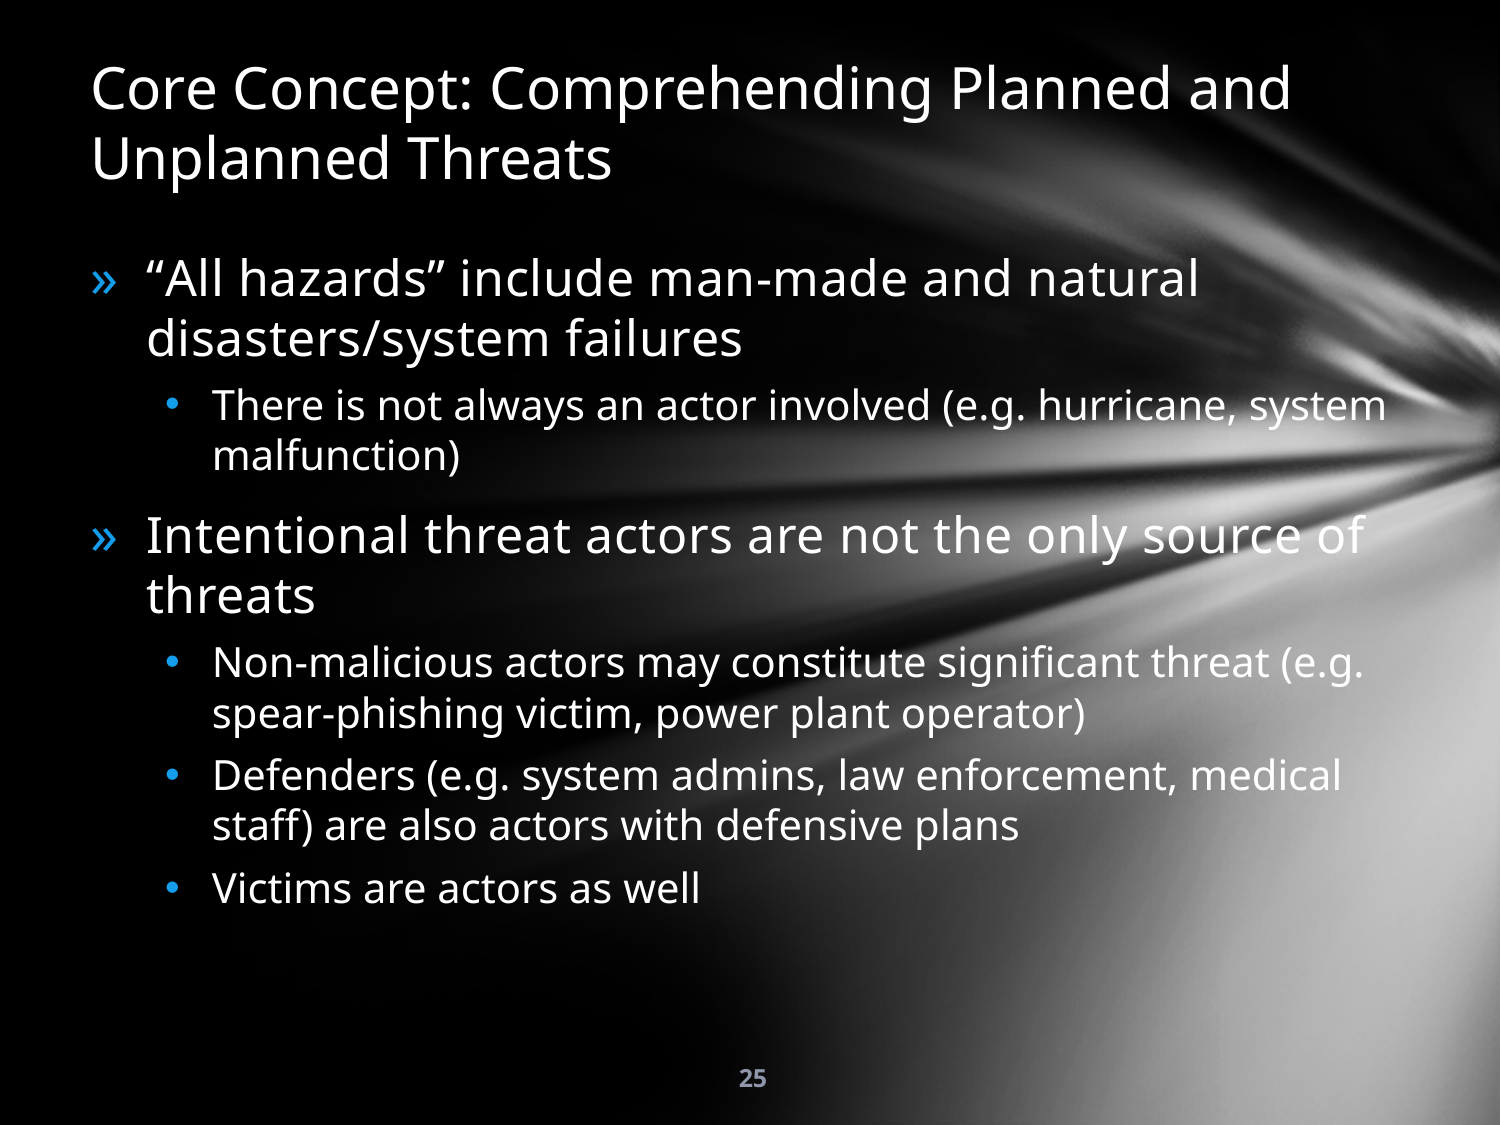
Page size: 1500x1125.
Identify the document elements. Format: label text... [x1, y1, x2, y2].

title Core Concept: Comprehending Planned and Unplanned Threats [75, 42, 1390, 200]
list “All hazards” include man-made and natural disasters/system failures There is not always an actor involved (e.g. hurricane, system malfunction) Intentional threat actors are not the only source of threats Non-malicious actors may constitute significant threat (e.g. spear-phishing victim, power plant operator) Defenders (e.g. system admins, law enforcement, medical staff) are also actors with defensive plans Victims are actors as well [75, 238, 1425, 977]
